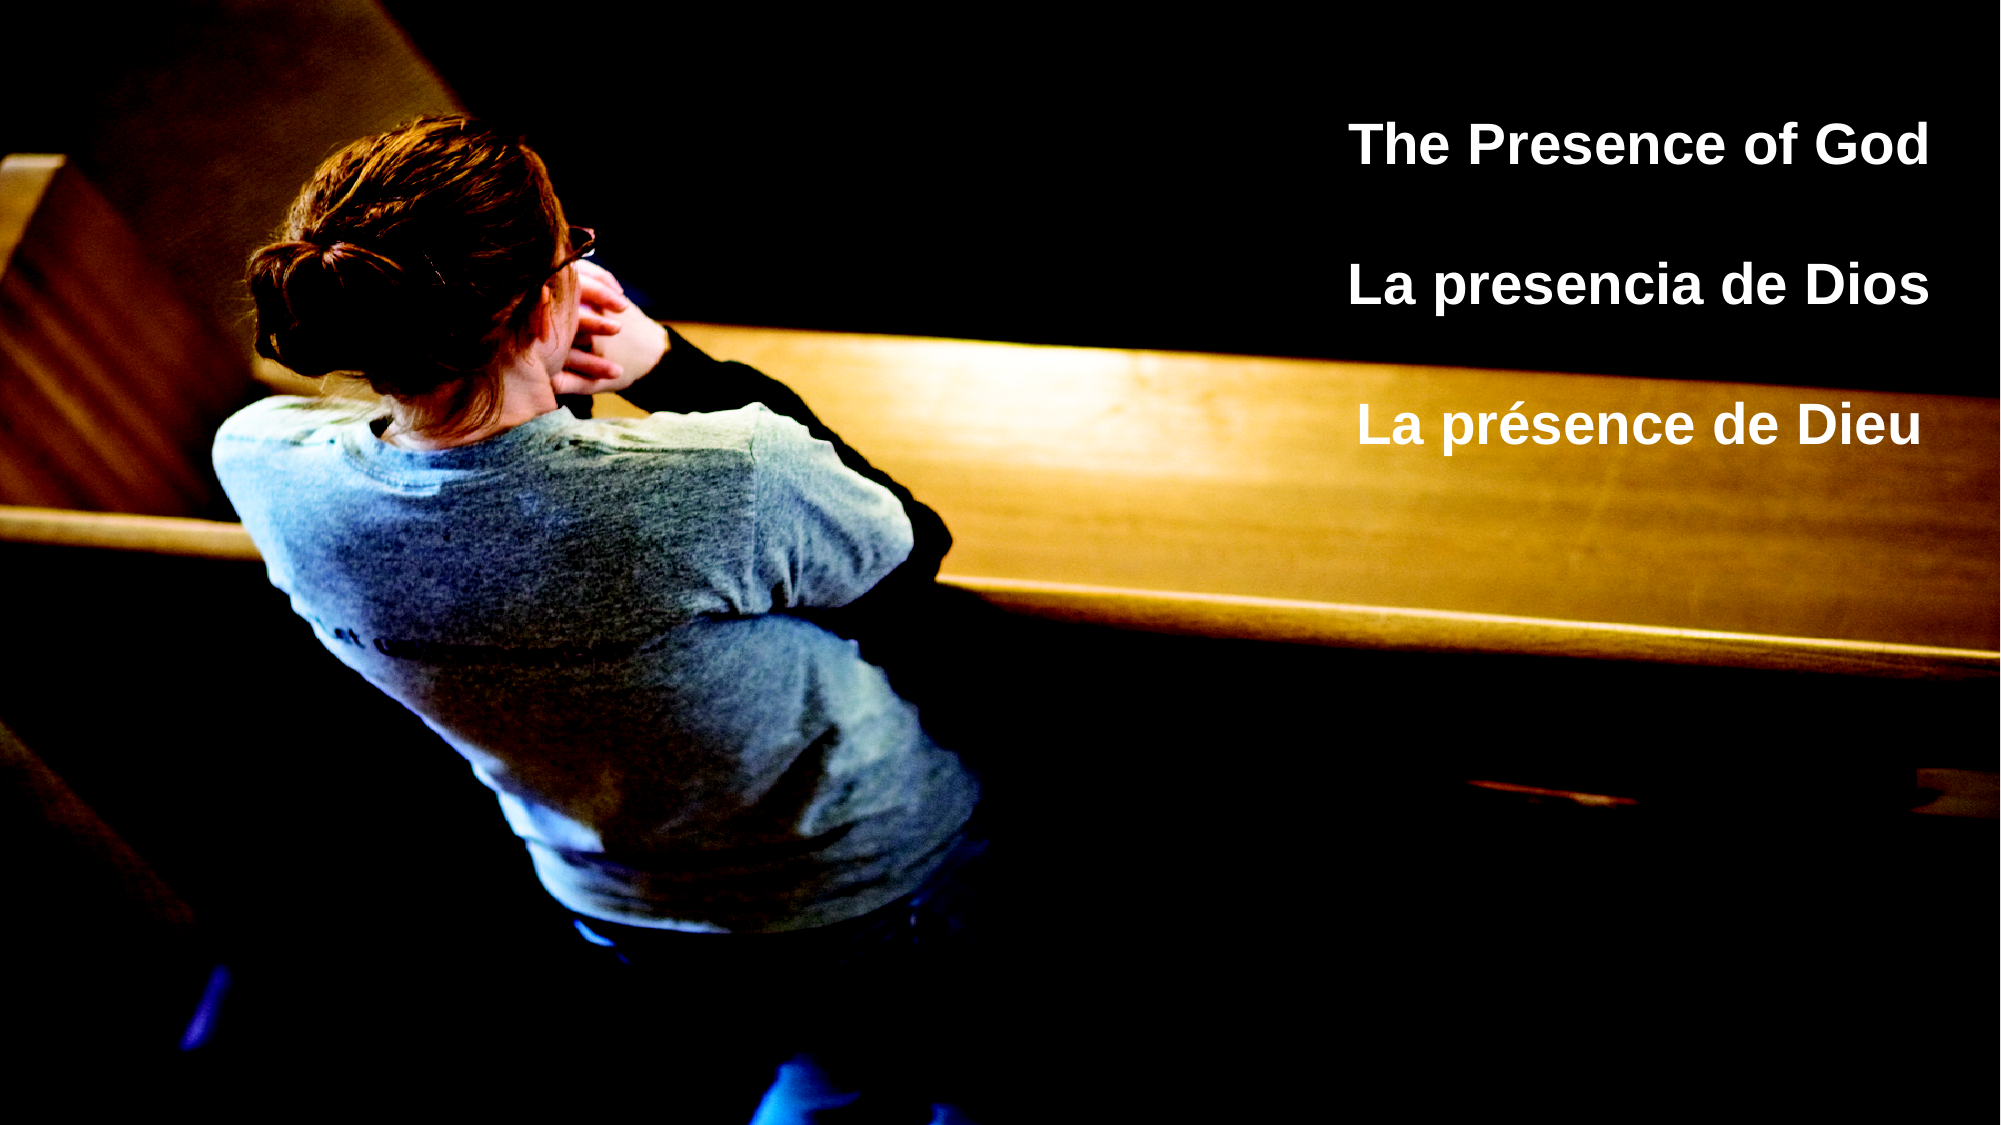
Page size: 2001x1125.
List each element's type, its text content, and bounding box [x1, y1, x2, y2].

text_box The Presence of God La presencia de Dios La présence de Dieu [1332, 98, 1947, 464]
picture [0, 0, 2001, 1125]
